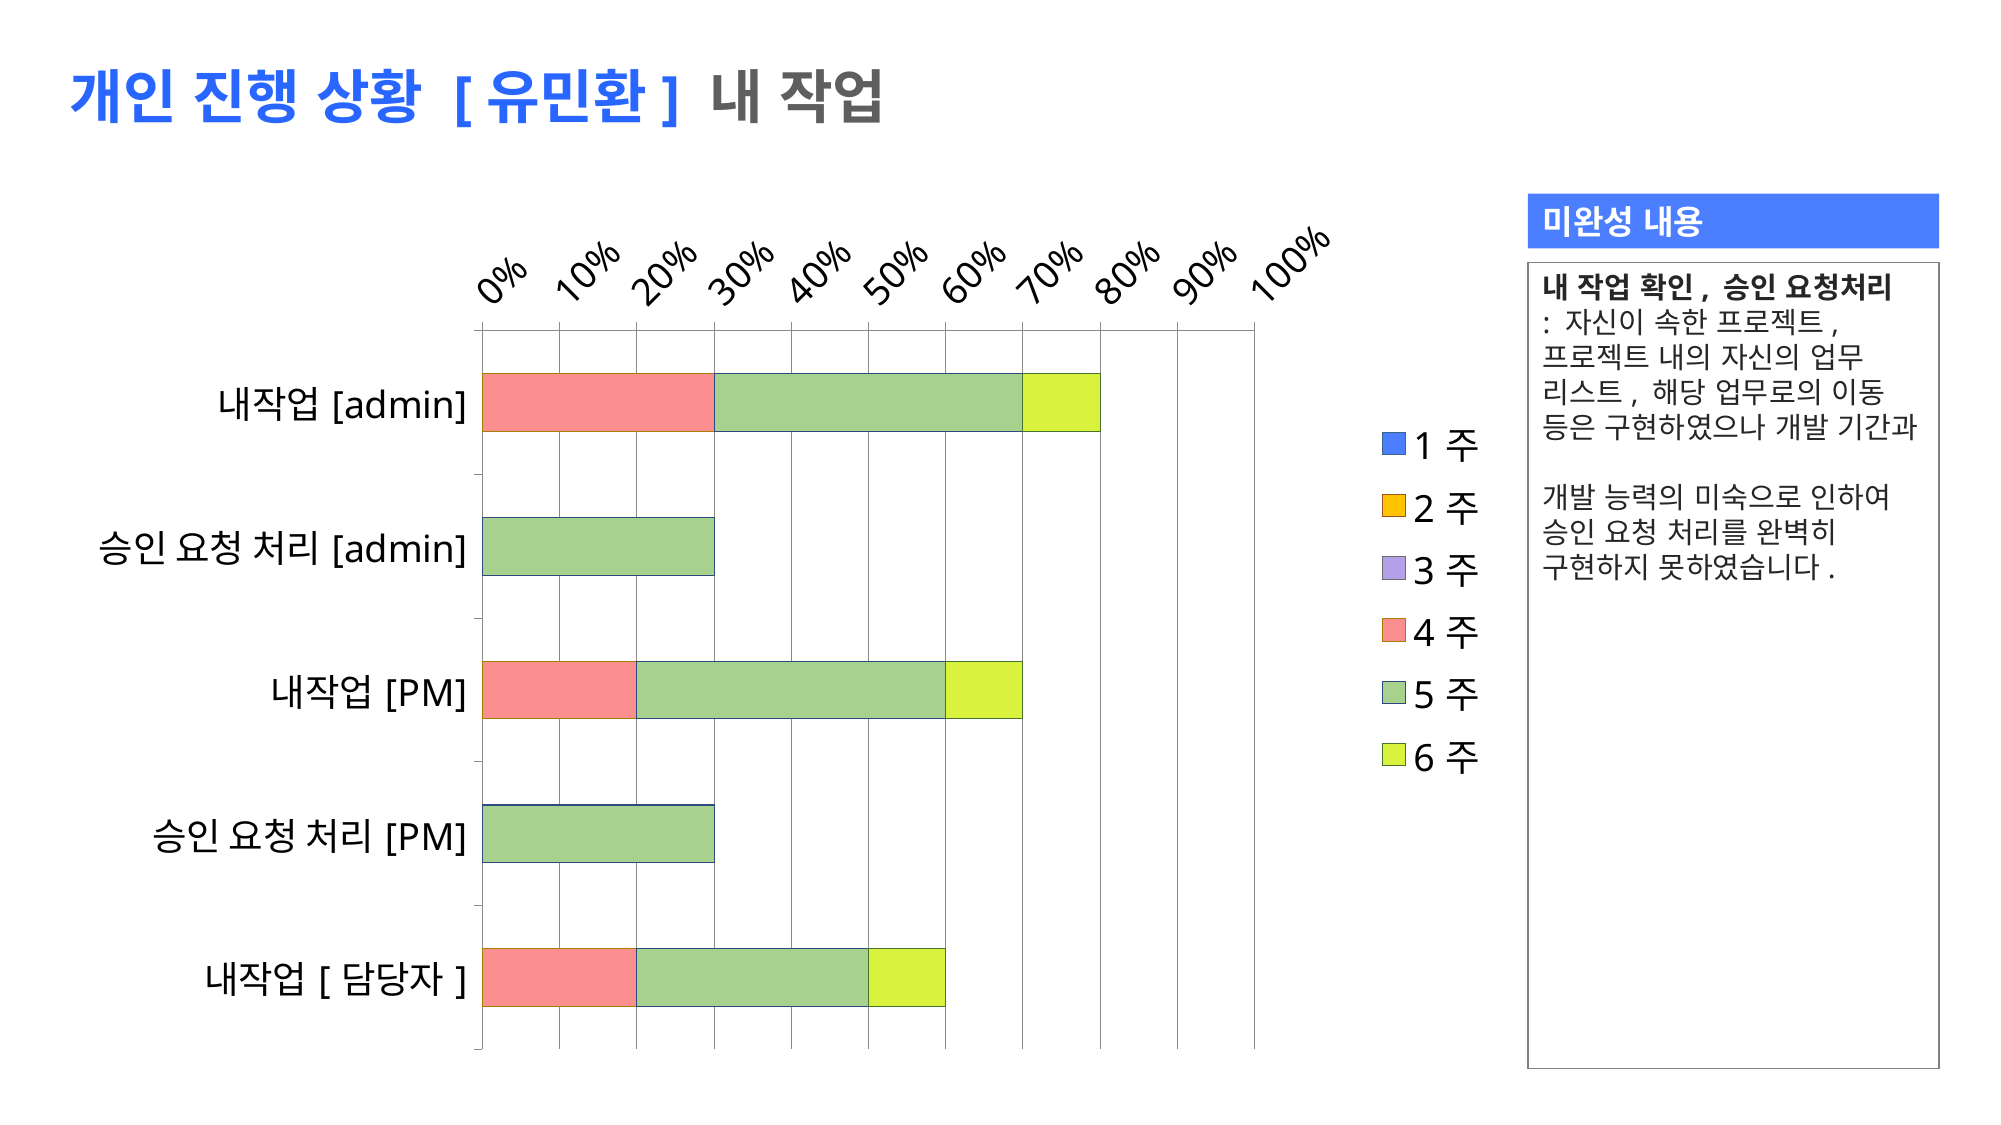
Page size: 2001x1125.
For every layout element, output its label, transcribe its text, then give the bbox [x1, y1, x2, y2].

chart [70, 193, 1505, 1067]
text_box 개인 진행 상황 [유민환] 내 작업 [69, 59, 939, 175]
text_box 미완성 내용 [1527, 192, 1940, 249]
text_box 내 작업 확인, 승인 요청처리 : 자신이 속한 프로젝트, 프로젝트 내의 자신의 업무 리스트, 해당 업무로의 이동 등은 구현하였으나 개발 기간과 개발 능력의 미숙으로 인하여 승인 요청 처리를 완벽히 구현하지 못하였습니다. [1527, 261, 1940, 1070]
